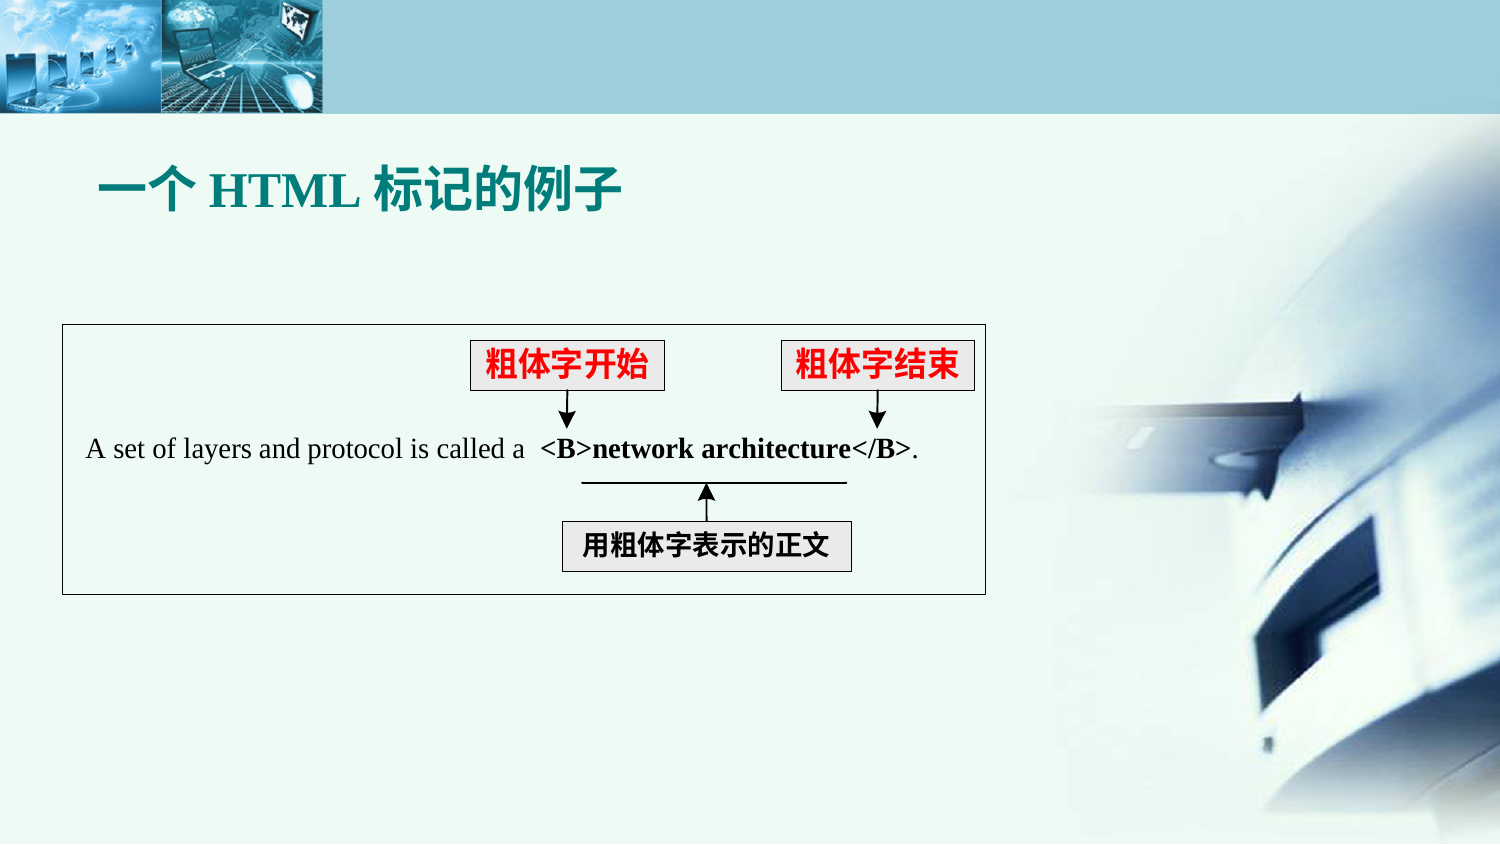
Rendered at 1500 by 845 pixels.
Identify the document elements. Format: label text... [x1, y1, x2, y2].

picture [0, 1, 1500, 844]
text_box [58, 320, 990, 598]
list 一个HTML标记的例子 [81, 150, 827, 235]
